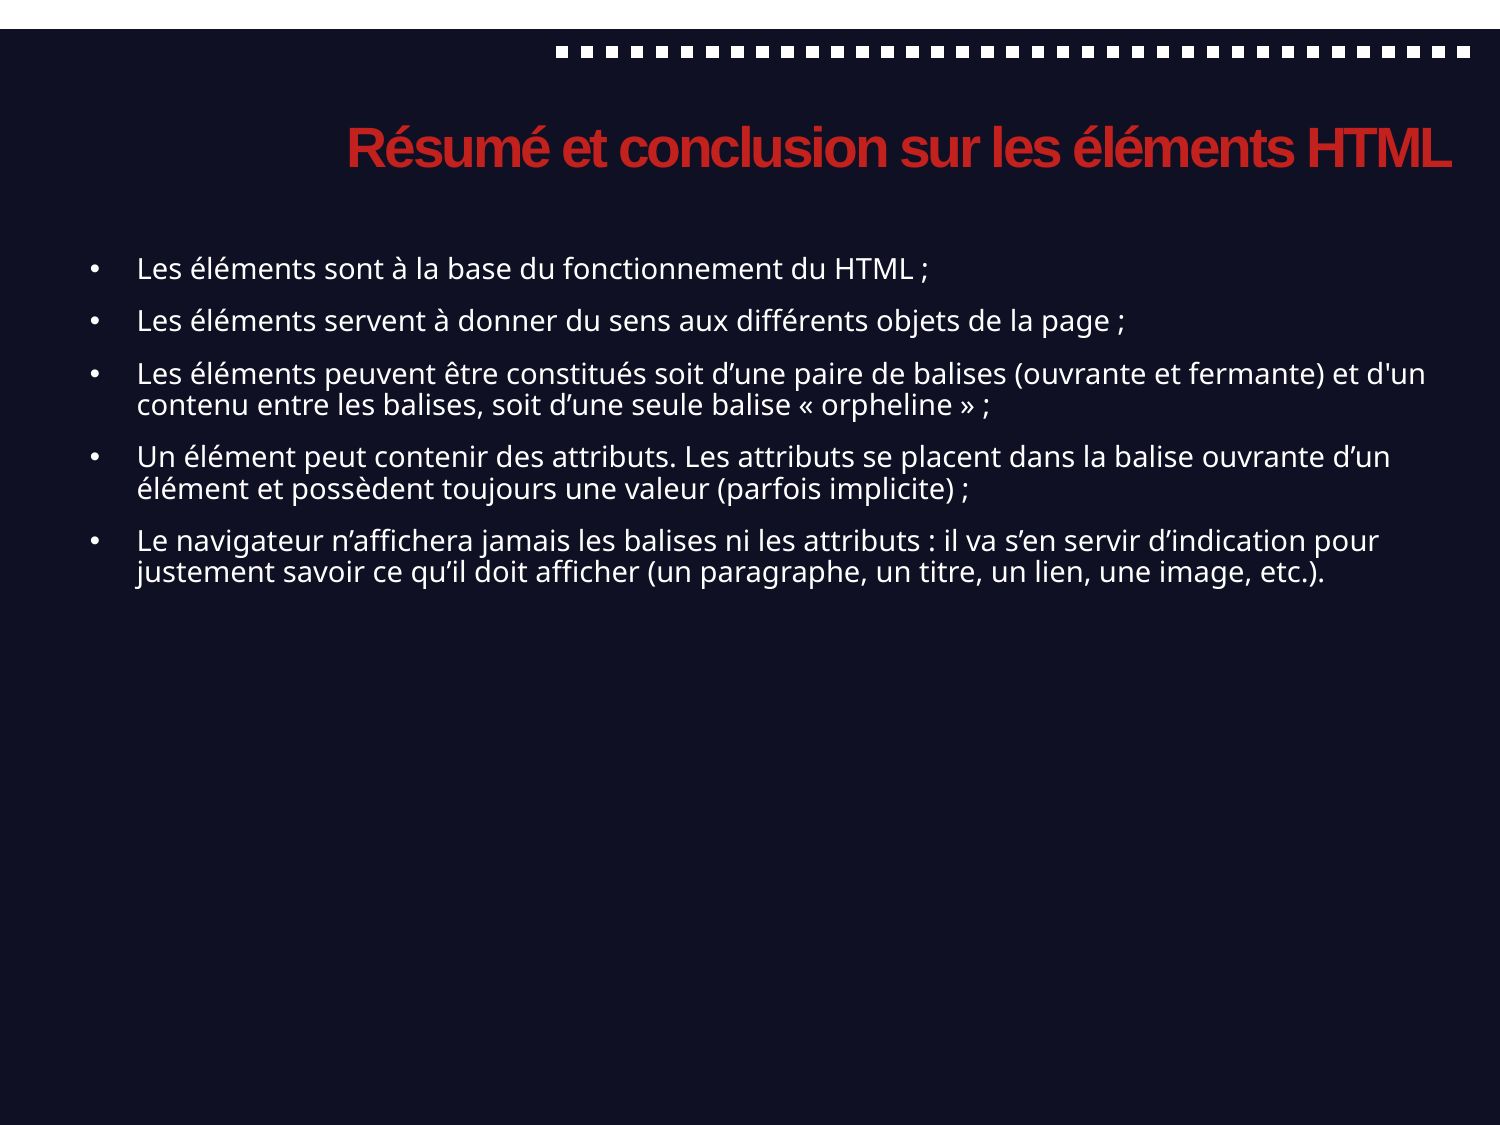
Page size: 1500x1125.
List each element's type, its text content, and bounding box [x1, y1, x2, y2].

title Résumé et conclusion sur les éléments HTML [331, 110, 1470, 189]
list Les éléments sont à la base du fonctionnement du HTML ; Les éléments servent à donner du sens aux différents objets de la page ; Les éléments peuvent être constitués soit d’une paire de balises (ouvrante et fermante) et d'un contenu entre les balises, soit d’une seule balise « orpheline » ; Un élément peut contenir des attributs. Les attributs se placent dans la balise ouvrante d’un élément et possèdent toujours une valeur (parfois implicite) ; Le navigateur n’affichera jamais les balises ni les attributs : il va s’en servir d’indication pour justement savoir ce qu’il doit afficher (un paragraphe, un titre, un lien, une image, etc.). [75, 247, 1470, 1031]
